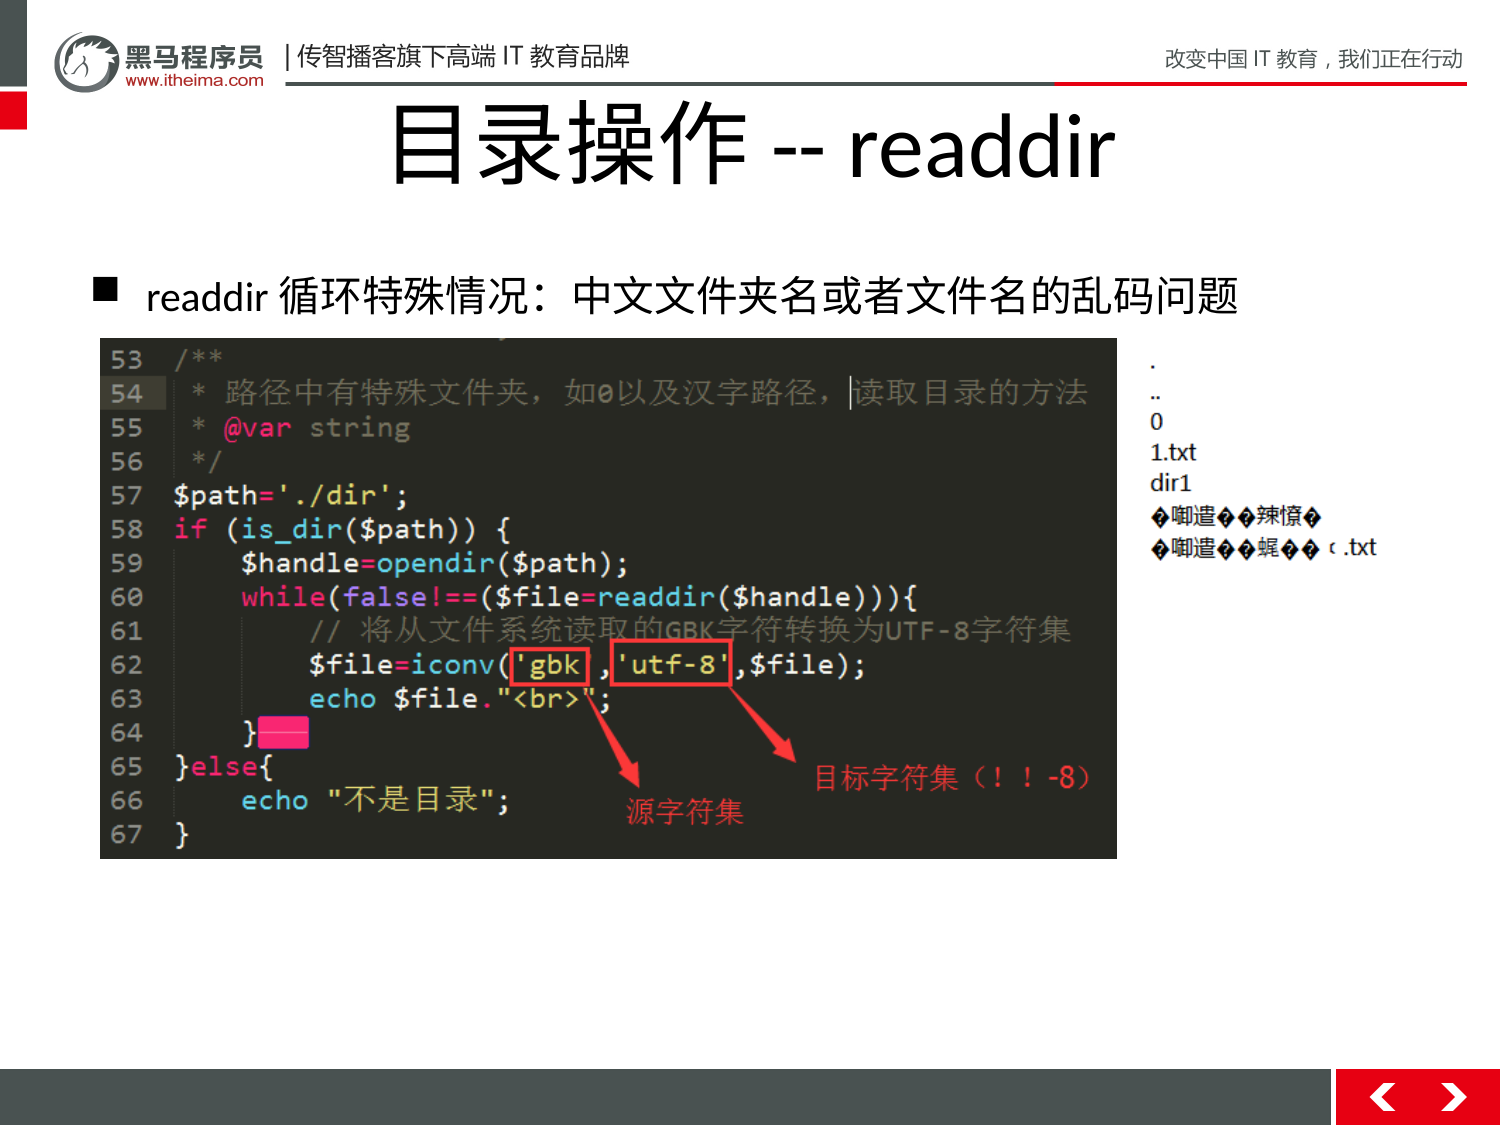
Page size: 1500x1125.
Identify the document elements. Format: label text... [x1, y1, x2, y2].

list readdir循环特殊情况：中文文件夹名或者文件名的乱码问题 [75, 262, 1425, 1005]
picture [0, 0, 1500, 1125]
title 目录操作-- readdir [75, 78, 1425, 262]
